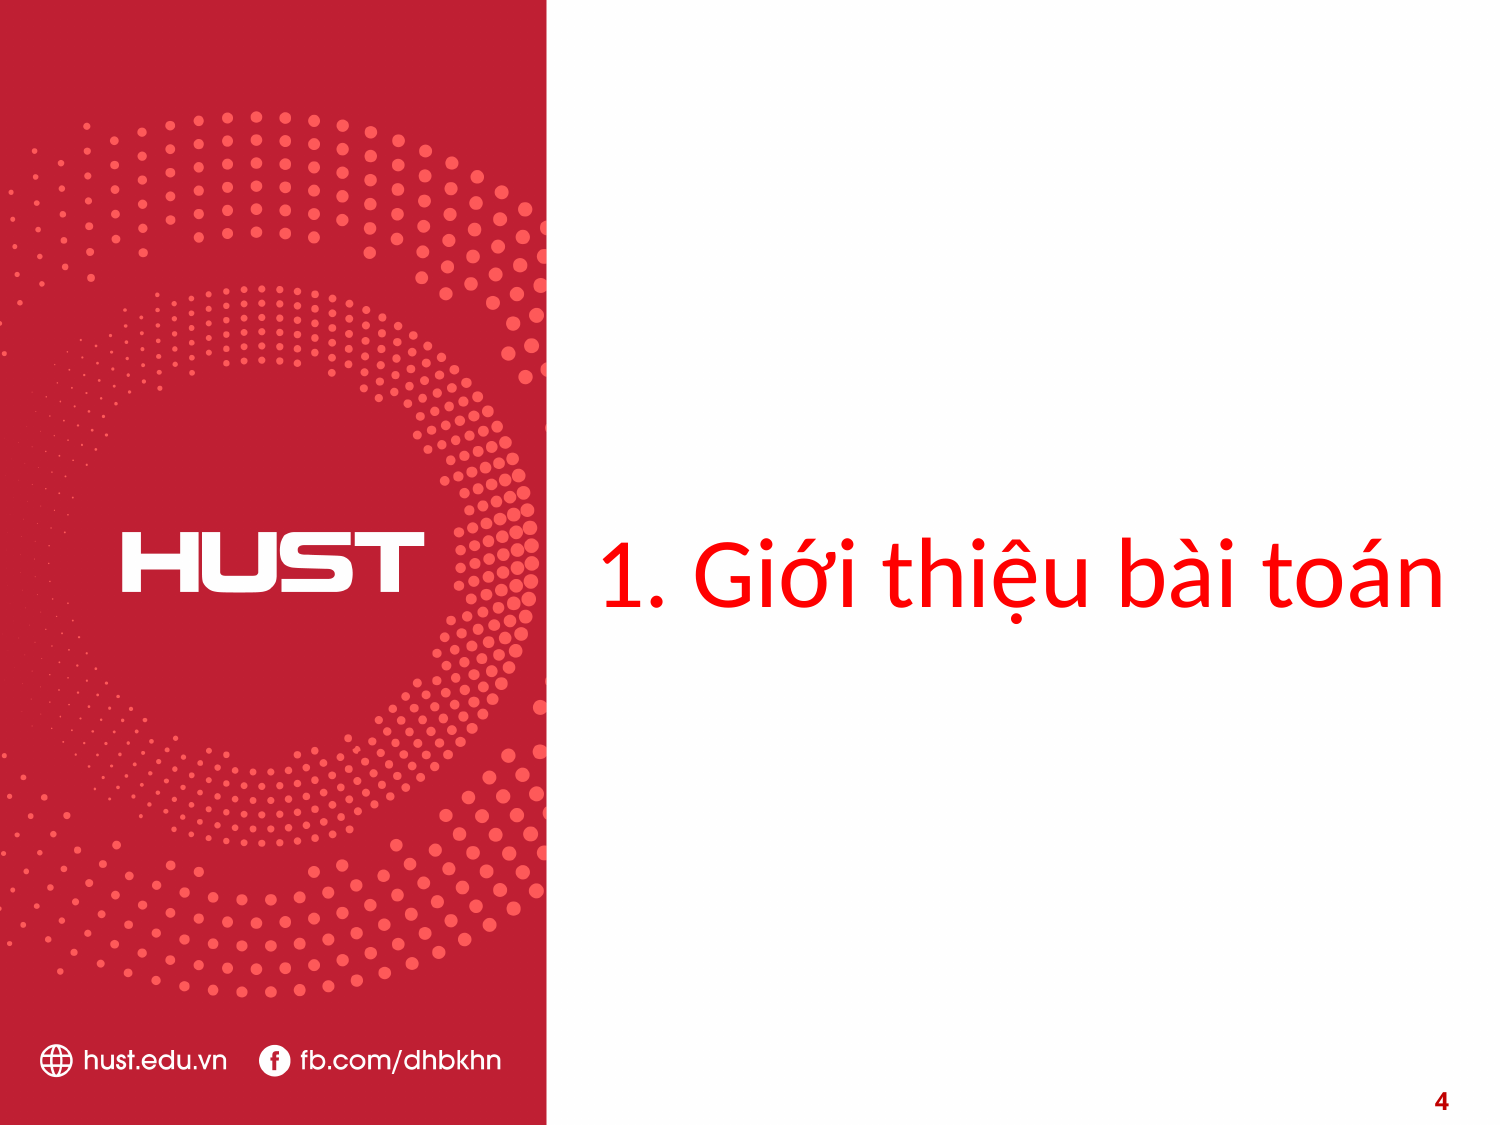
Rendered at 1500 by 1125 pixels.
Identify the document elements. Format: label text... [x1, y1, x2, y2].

text_box <number> [1126, 1078, 1464, 1125]
text_box 1. Giới thiệu bài toán [557, 500, 1485, 635]
picture [0, 0, 1500, 1125]
